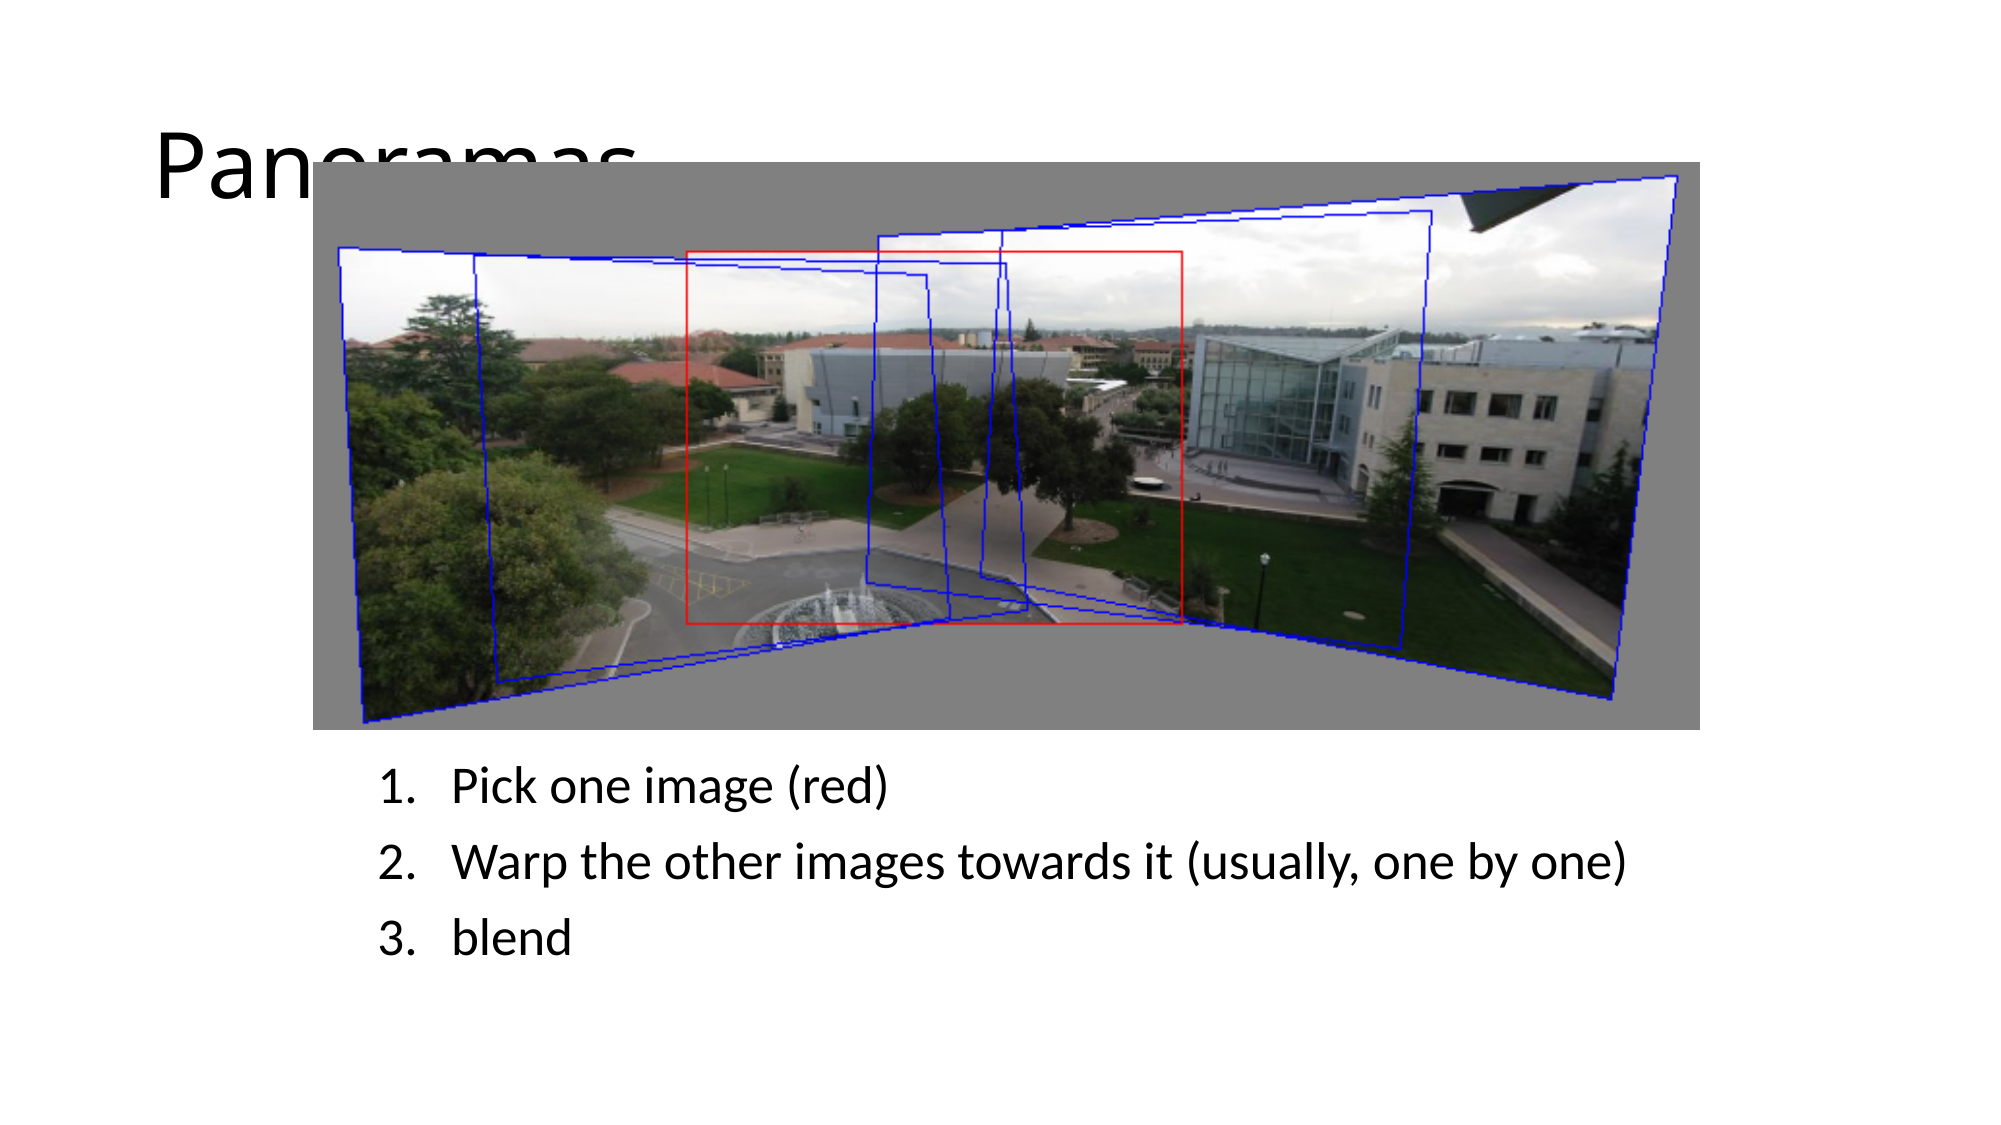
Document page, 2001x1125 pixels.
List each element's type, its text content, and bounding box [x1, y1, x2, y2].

title Panoramas [137, 59, 1863, 278]
picture [313, 162, 1700, 730]
list Pick one image (red) Warp the other images towards it (usually, one by one) blend [362, 750, 1713, 1013]
